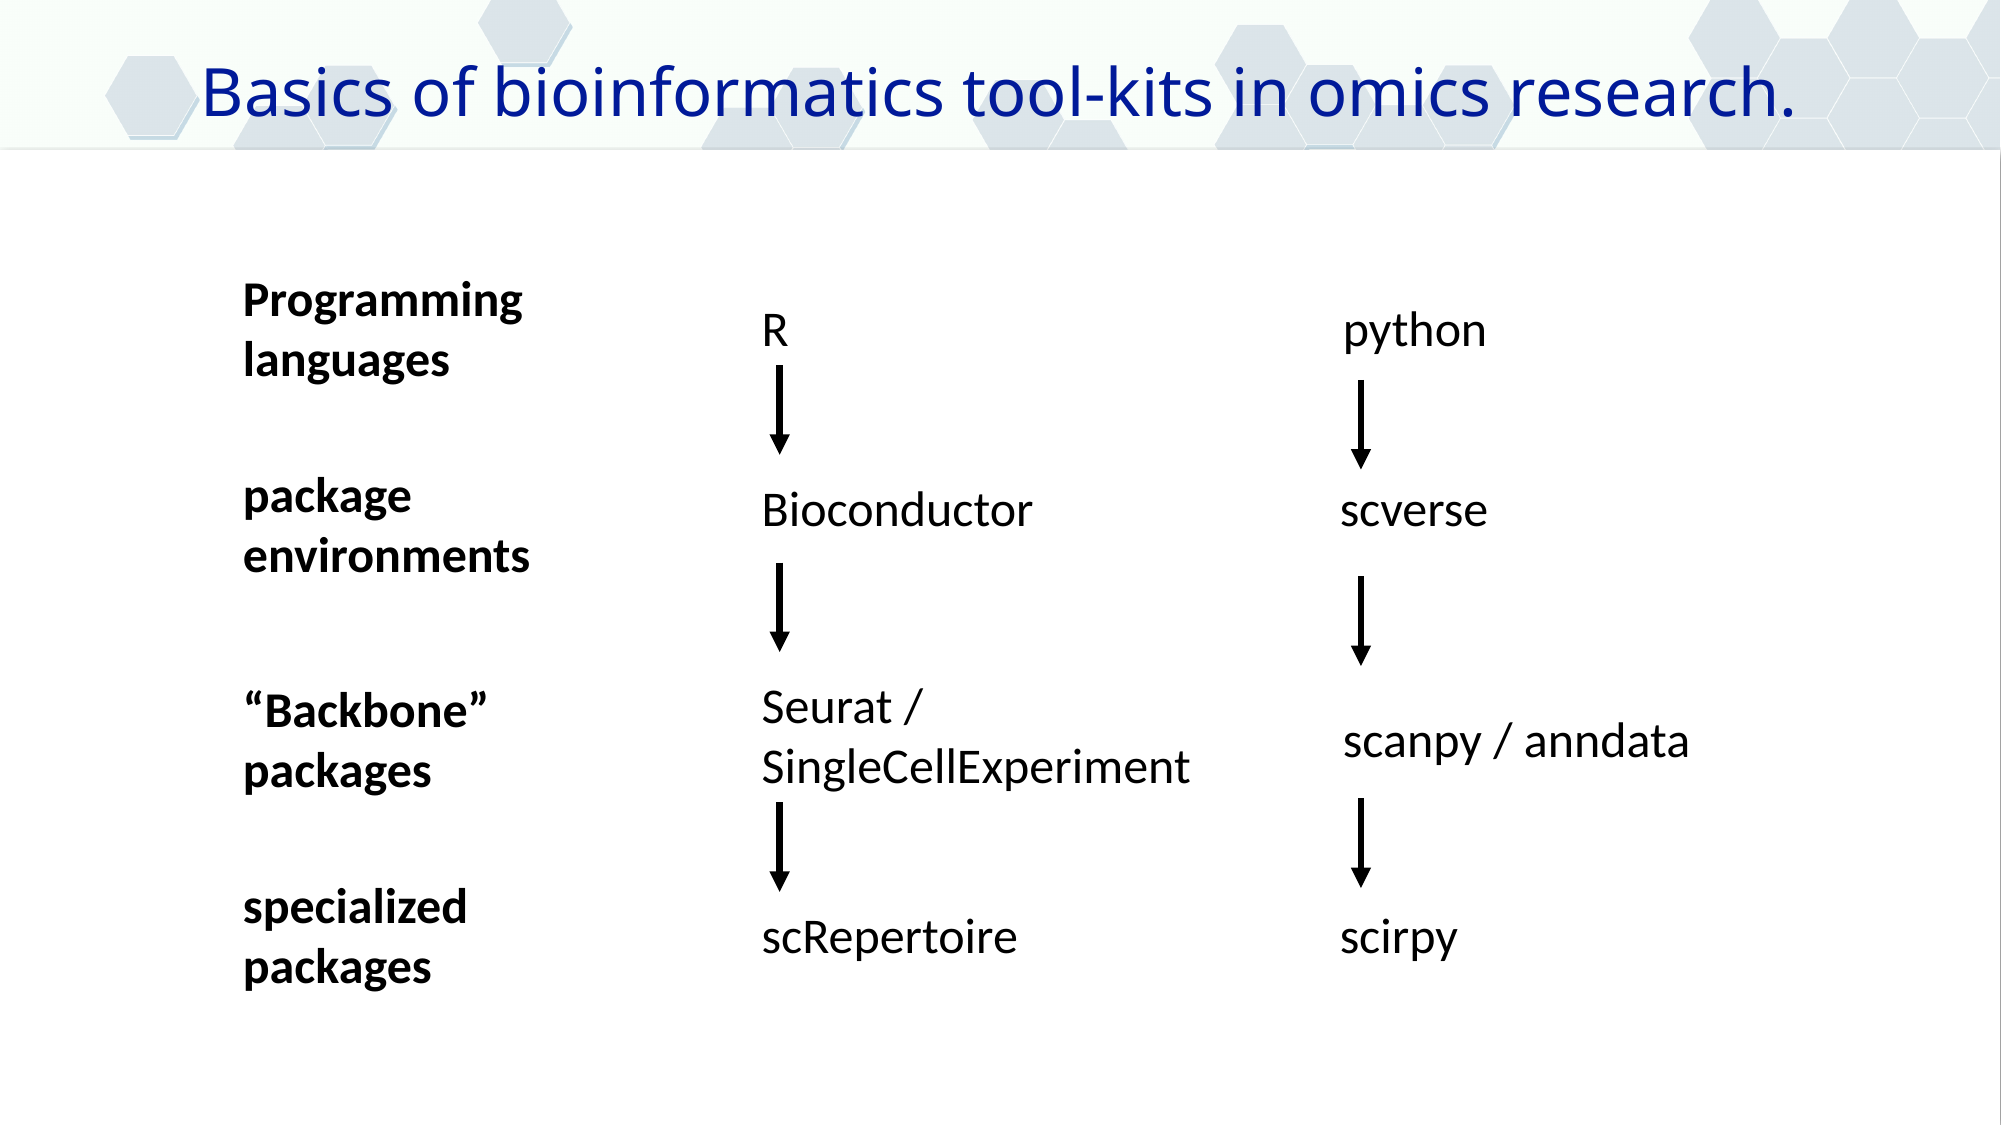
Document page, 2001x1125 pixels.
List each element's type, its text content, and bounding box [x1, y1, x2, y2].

text_box Seurat / SingleCellExperiment [746, 665, 1219, 801]
text_box specialized packages [228, 865, 672, 1001]
text_box Bioconductor [746, 469, 1057, 545]
text_box scirpy [1325, 895, 1725, 971]
text_box Basics of bioinformatics tool-kits in omics research. [0, 0, 2000, 181]
text_box scRepertoire [746, 895, 1219, 971]
text_box scverse [1325, 469, 1635, 545]
text_box R [746, 289, 863, 365]
text_box package environments [228, 454, 672, 590]
text_box python [1328, 289, 1560, 365]
text_box Programming languages [228, 259, 672, 394]
text_box scanpy / anndata [1328, 700, 1729, 776]
text_box “Backbone” packages [228, 670, 672, 805]
